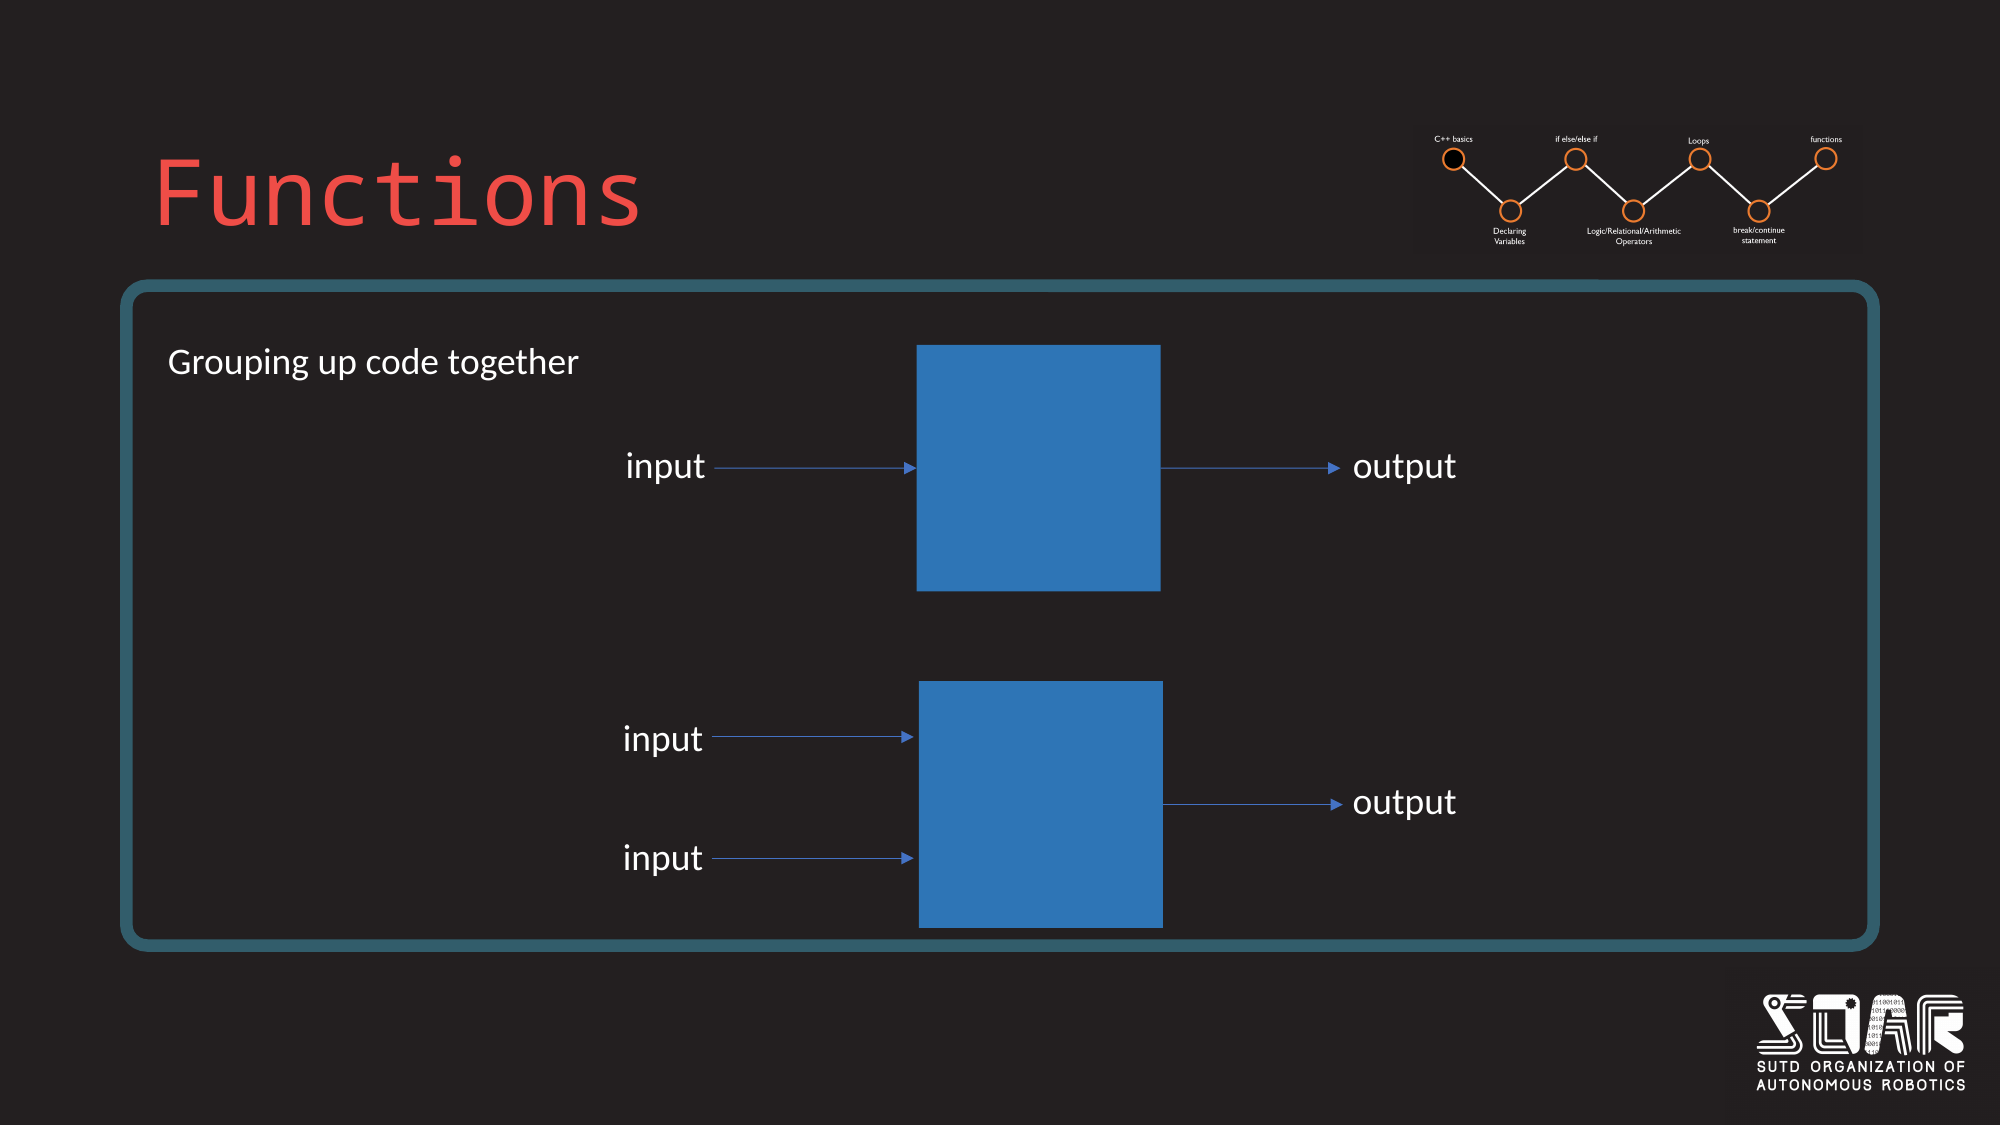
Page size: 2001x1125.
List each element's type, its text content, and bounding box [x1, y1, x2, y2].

text_box input [581, 706, 745, 767]
text_box output [1323, 433, 1487, 494]
text_box [918, 680, 1164, 929]
text_box Grouping up code together [153, 329, 1010, 390]
text_box output [1322, 769, 1487, 830]
text_box [916, 344, 1162, 592]
text_box input [581, 825, 745, 886]
picture [1725, 967, 2000, 1125]
text_box [125, 286, 1875, 947]
title Functions [137, 106, 1863, 286]
picture [1412, 125, 1863, 254]
text_box input [584, 433, 748, 494]
